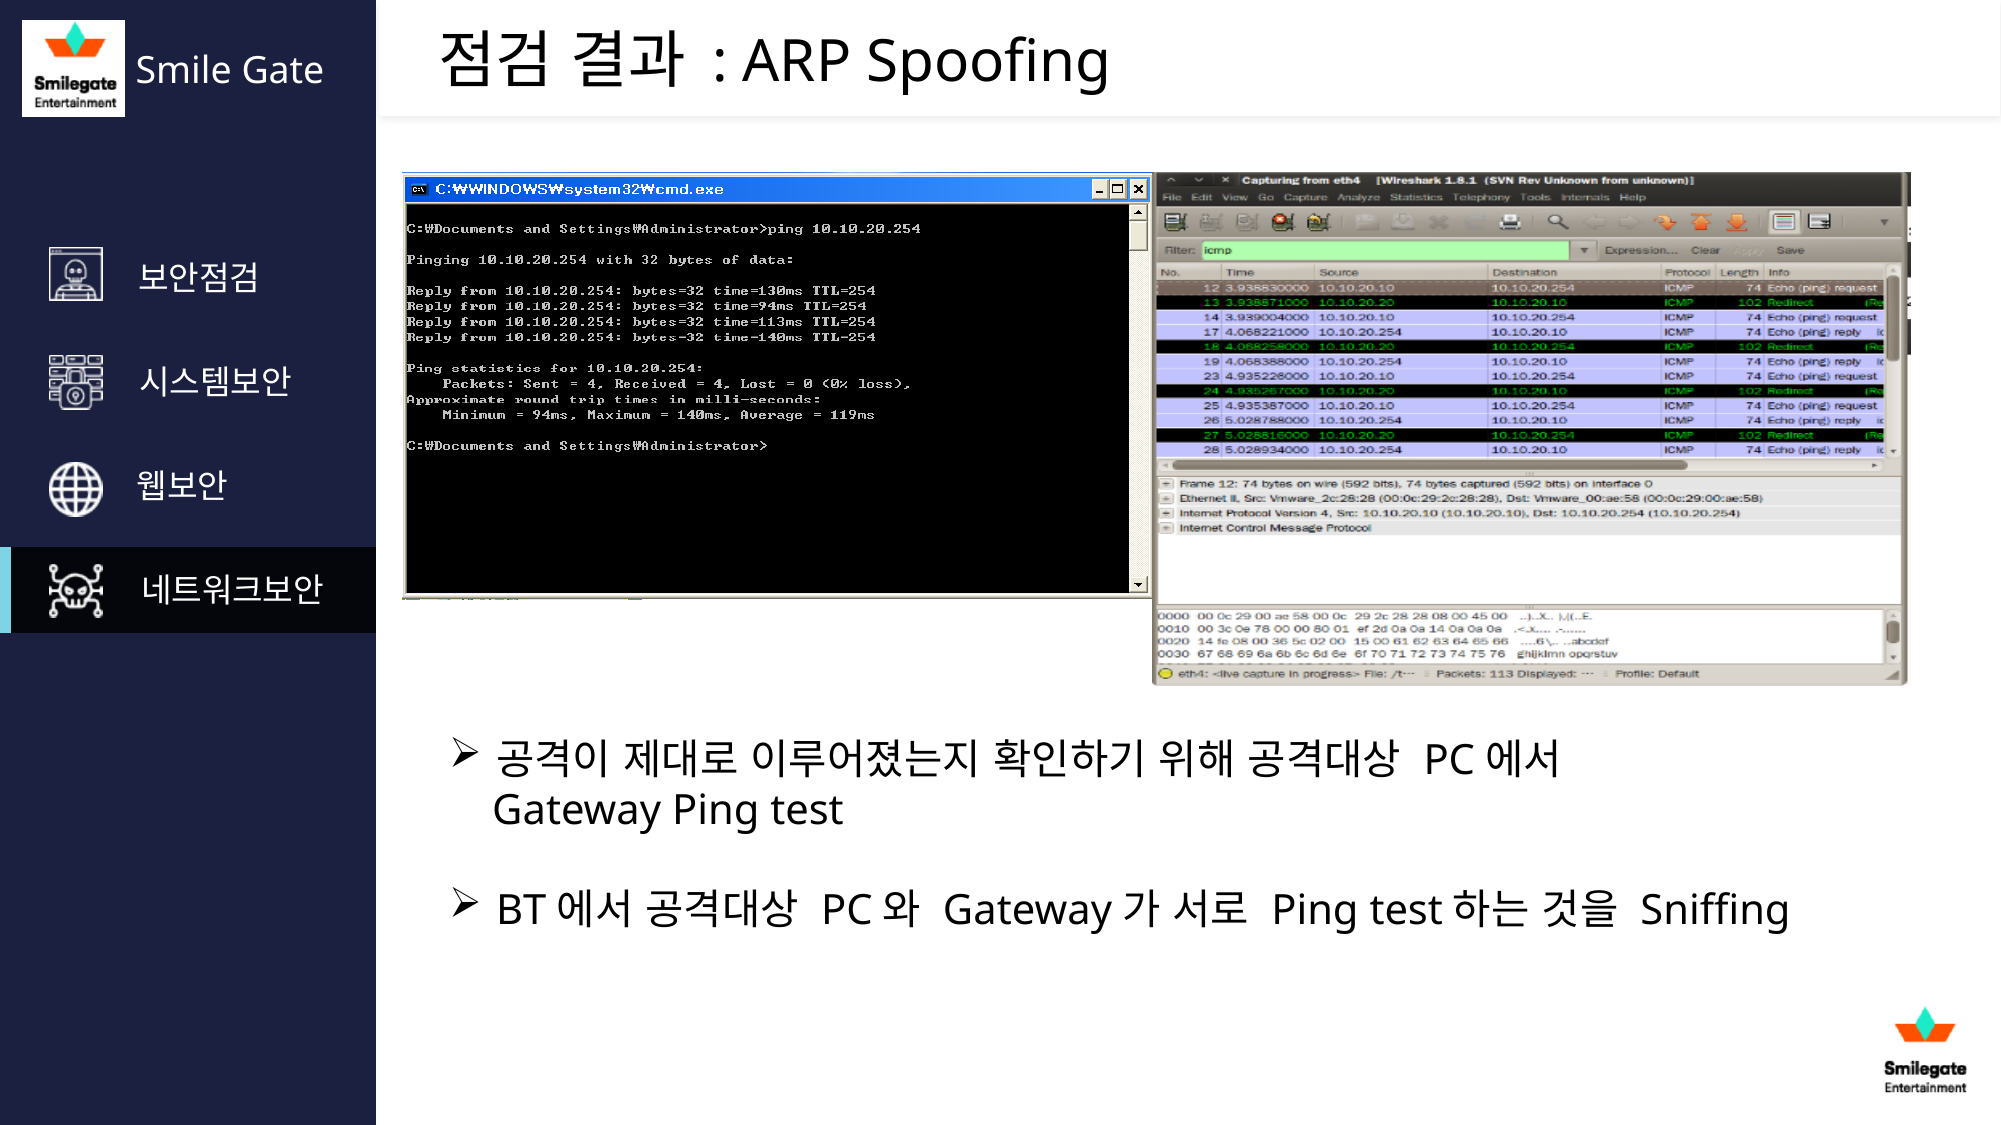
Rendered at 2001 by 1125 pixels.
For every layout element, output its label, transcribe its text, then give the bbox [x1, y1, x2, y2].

text_box : ARP Spoofing [697, 15, 2000, 101]
picture [49, 564, 103, 618]
picture [1872, 1005, 1975, 1102]
text_box 공격이 제대로 이루어졌는지 확인하기 위해 공격대상 PC에서 Gateway Ping test BT에서 공격대상 PC와 Gateway가 서로 Ping test하는 것을 Sniffing [434, 725, 1911, 941]
text_box [0, 0, 926, 75]
picture [49, 247, 103, 301]
picture [402, 172, 1911, 686]
picture [22, 75, 125, 117]
picture [49, 355, 103, 410]
picture [49, 462, 103, 517]
